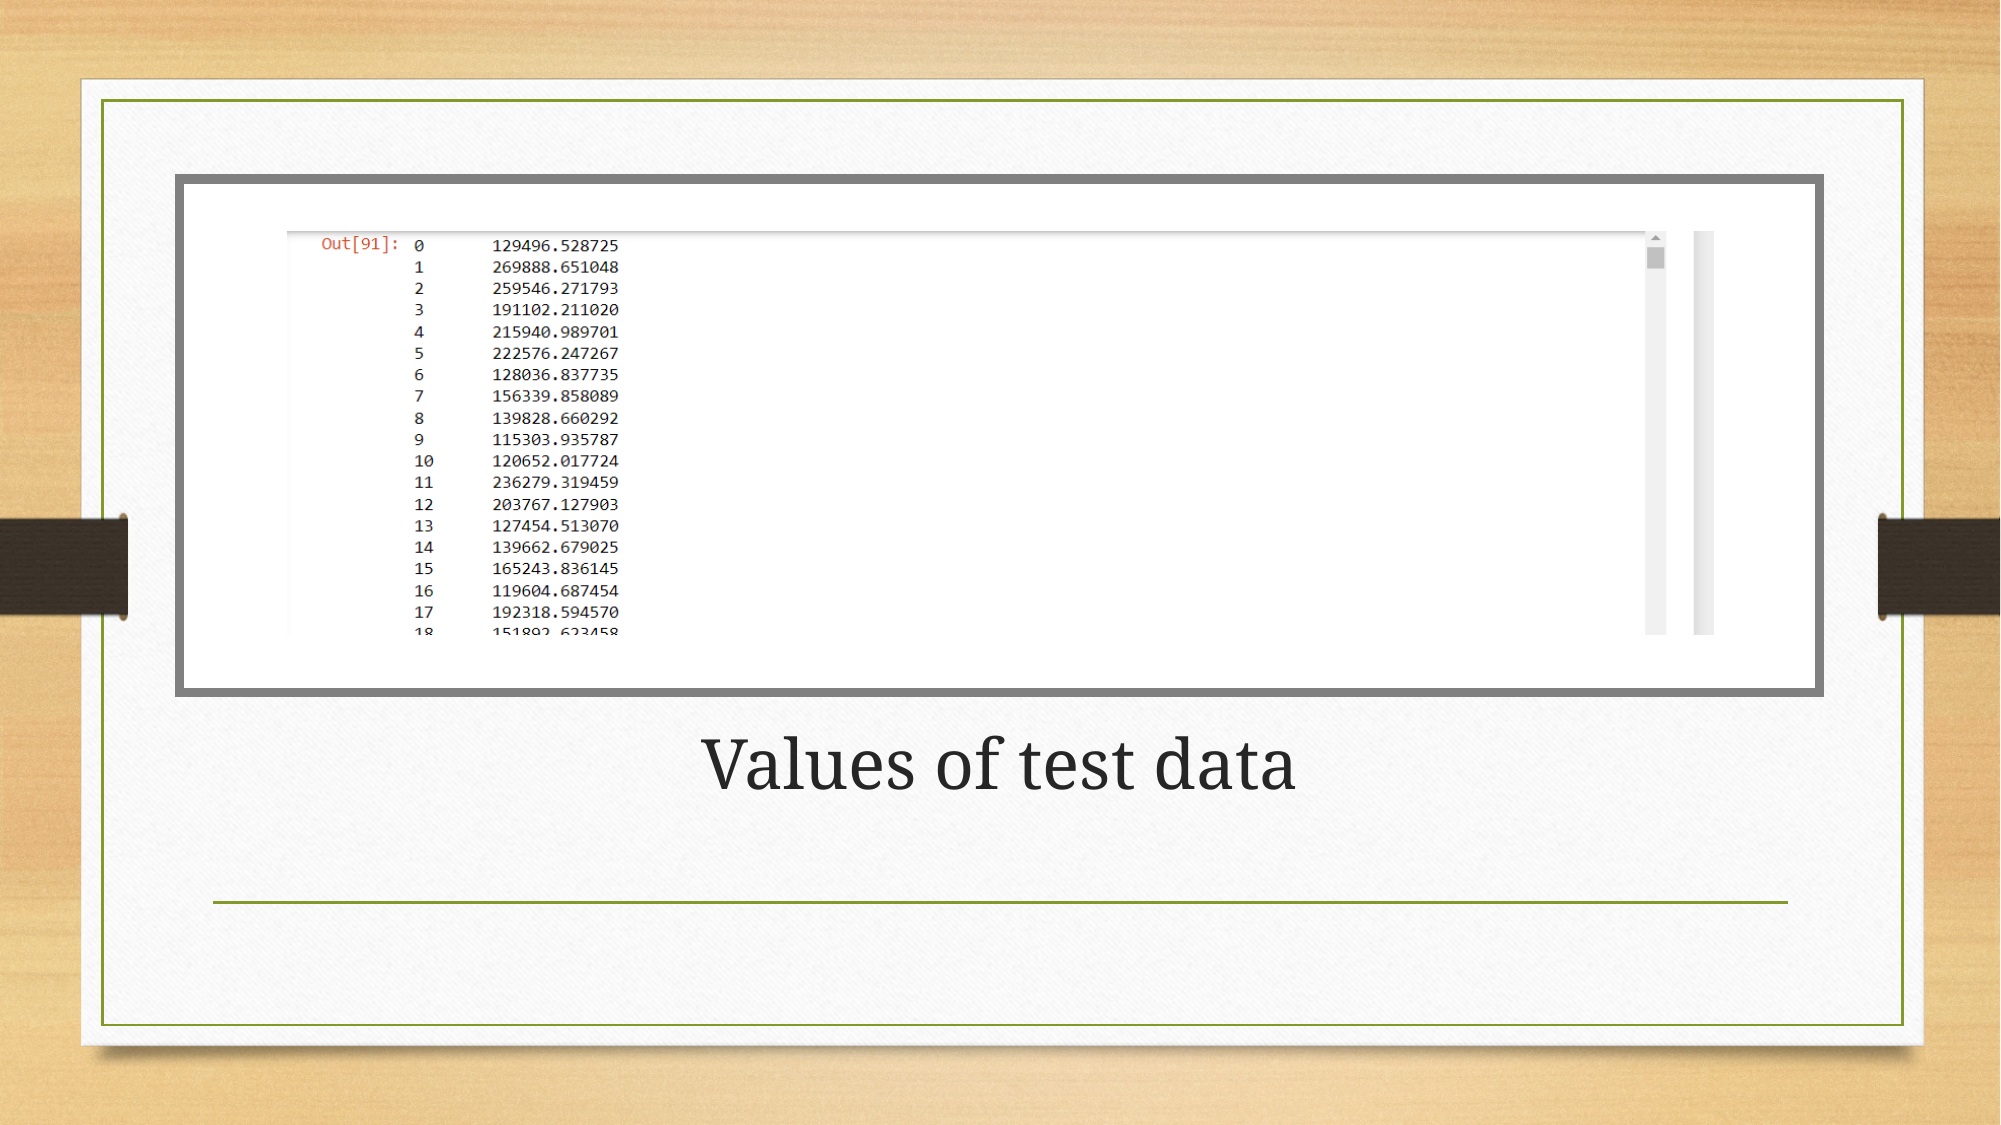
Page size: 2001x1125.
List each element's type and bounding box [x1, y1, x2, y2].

picture [287, 230, 1714, 635]
text_box [0, 0, 2000, 1125]
